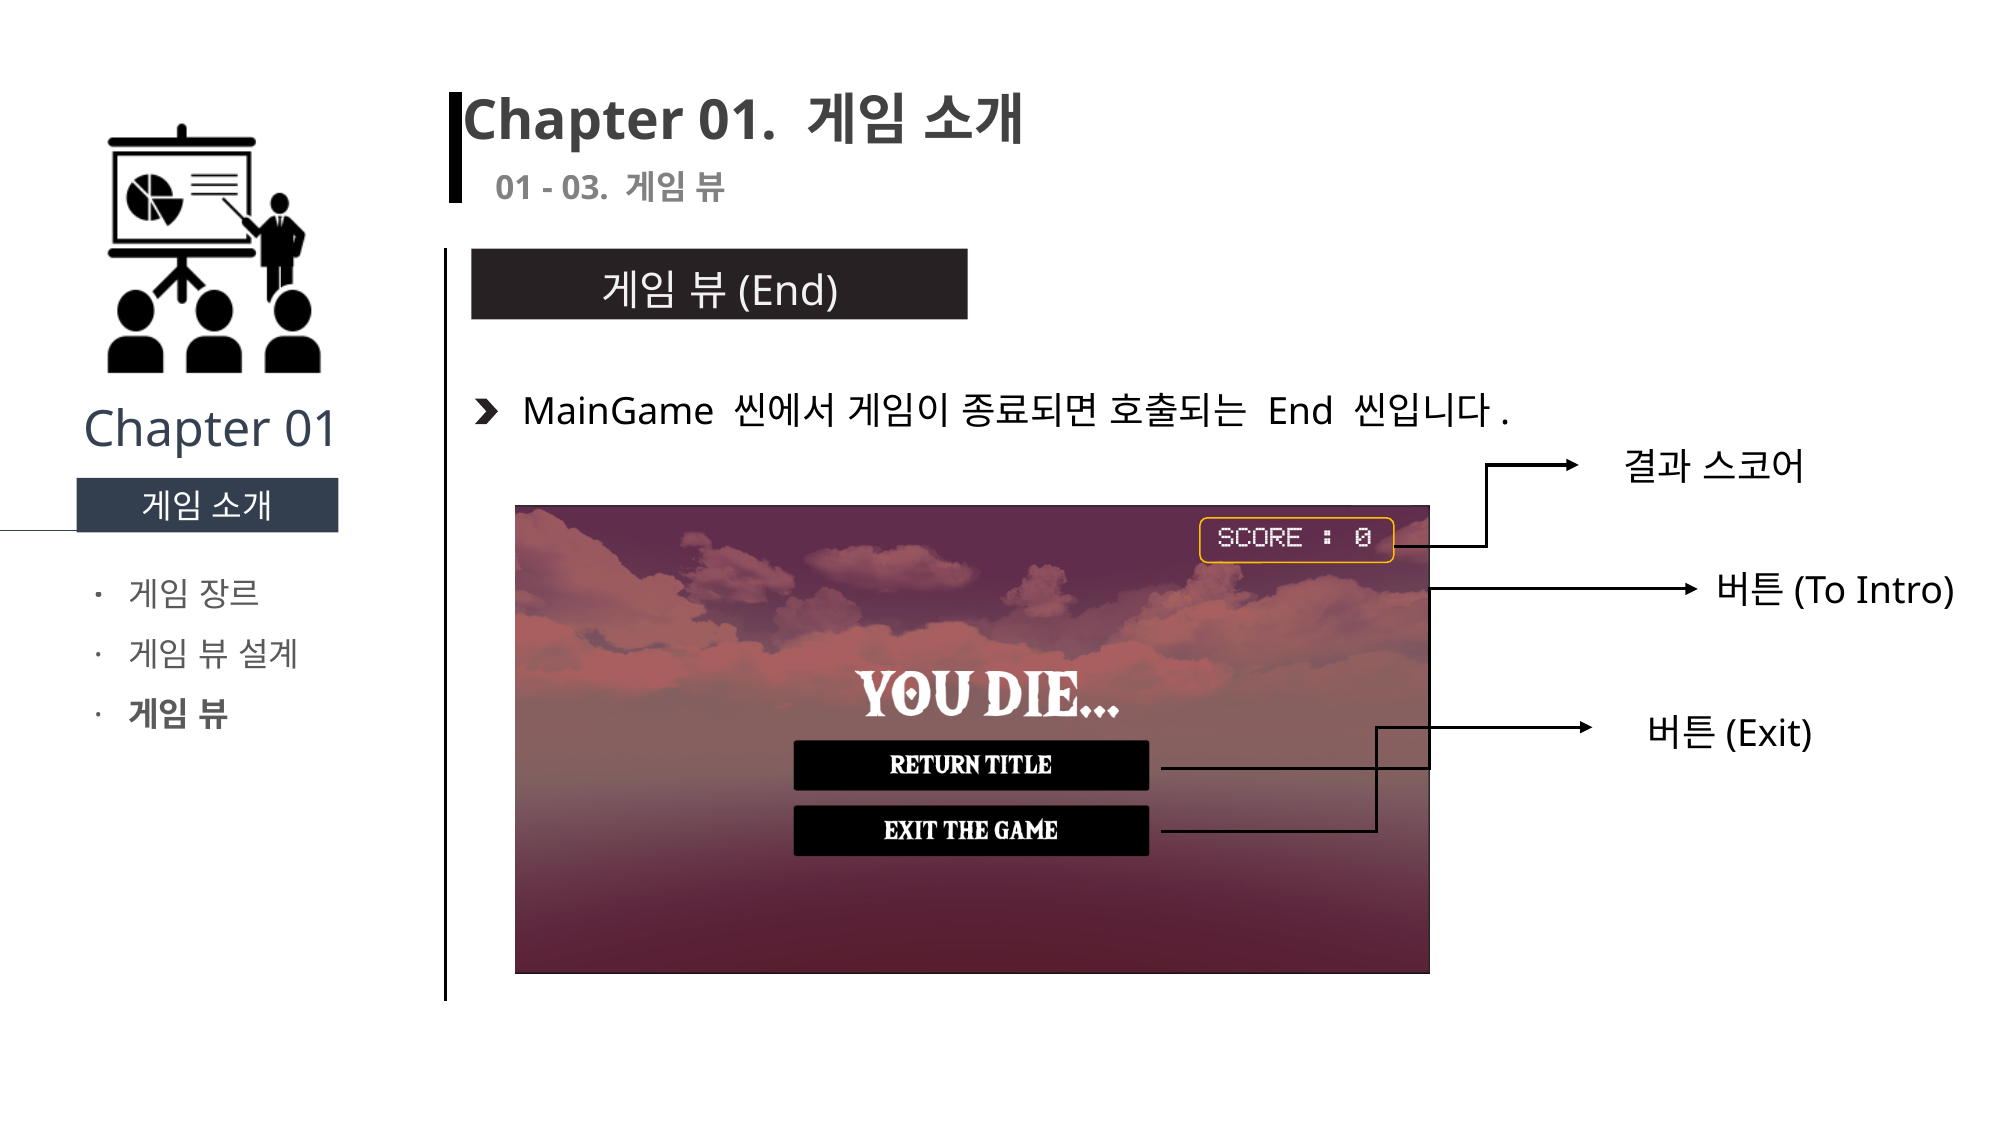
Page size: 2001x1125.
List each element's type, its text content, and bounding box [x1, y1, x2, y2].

text_box MainGame 씬에서 게임이 종료되면 호출되는 End 씬입니다. [507, 379, 1654, 440]
text_box 버튼(Exit) [1698, 701, 1868, 761]
text_box [470, 248, 969, 320]
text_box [1160, 589, 1698, 769]
text_box 01 - 03. 게임 뷰 [480, 159, 742, 214]
text_box 버튼(To Intro) [1697, 559, 1973, 619]
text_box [446, 389, 528, 534]
picture [515, 505, 1430, 974]
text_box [0, 389, 445, 534]
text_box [1160, 727, 1593, 832]
text_box · 게임 장르 · 게임 뷰 설계 · 게임 뷰 [79, 546, 315, 741]
picture [76, 109, 353, 387]
text_box Chapter 01. 게임 소개 [447, 76, 1041, 158]
text_box 결과 스코어 [1526, 435, 1904, 496]
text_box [1393, 464, 1579, 547]
text_box 게임 뷰(End) [495, 255, 944, 321]
